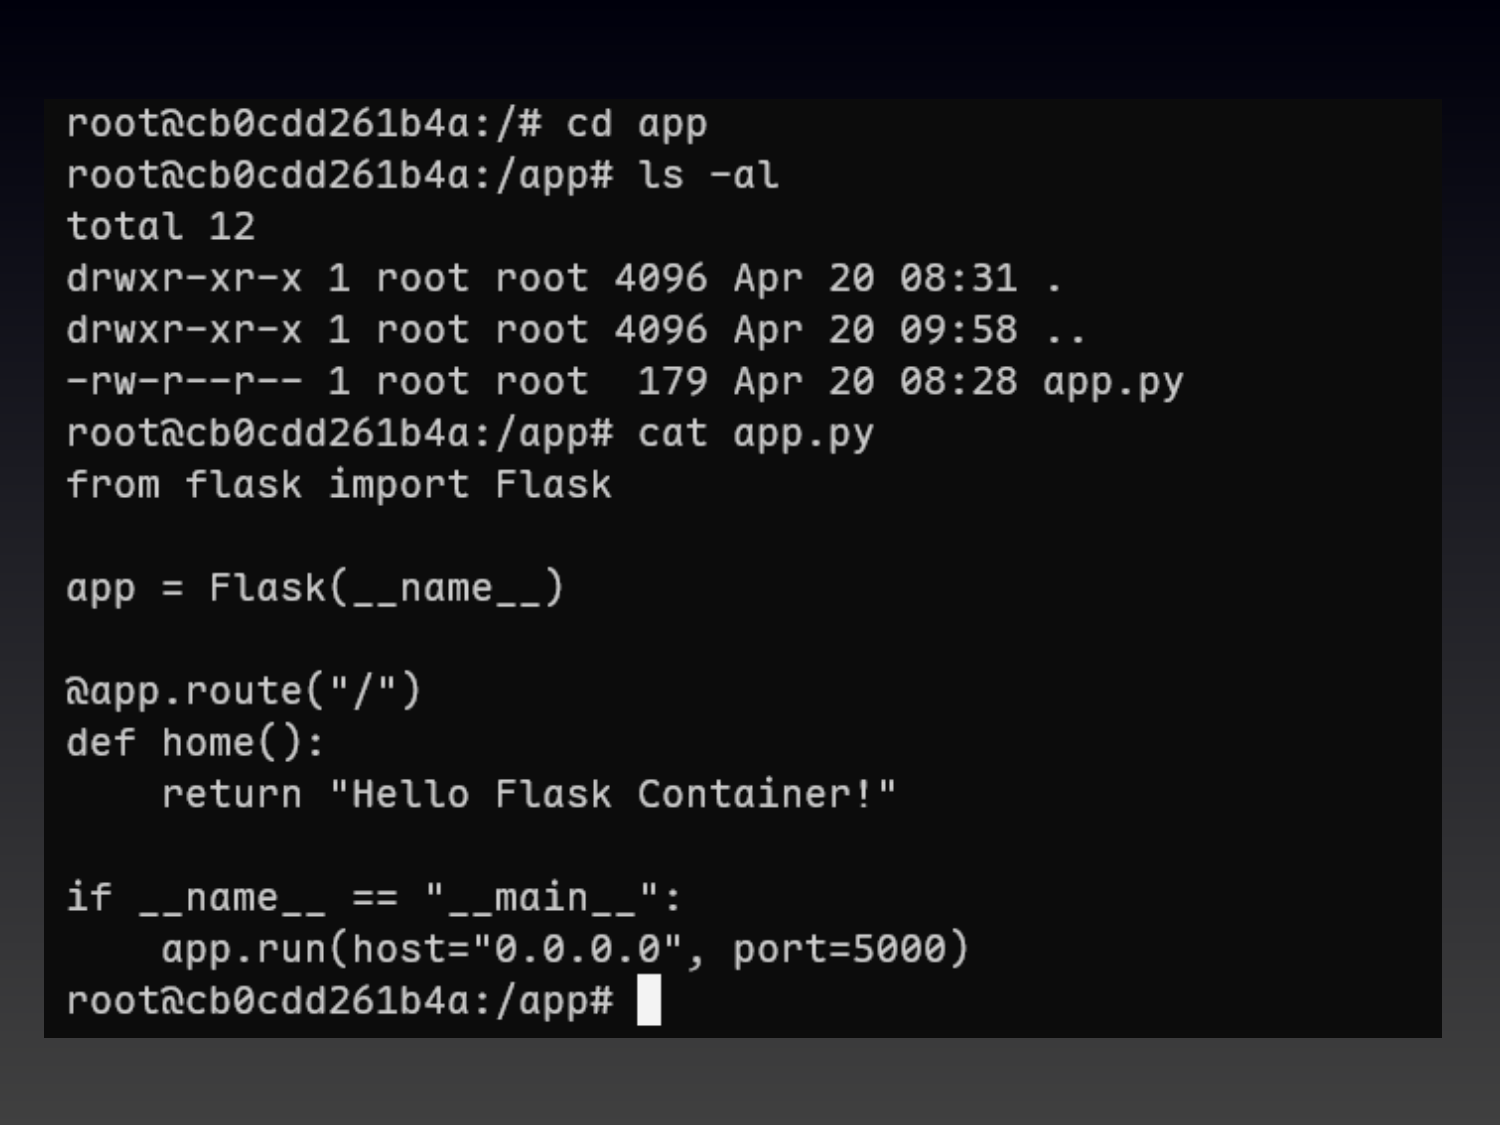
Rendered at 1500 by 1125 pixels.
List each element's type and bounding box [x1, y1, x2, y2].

picture [44, 98, 1443, 1039]
